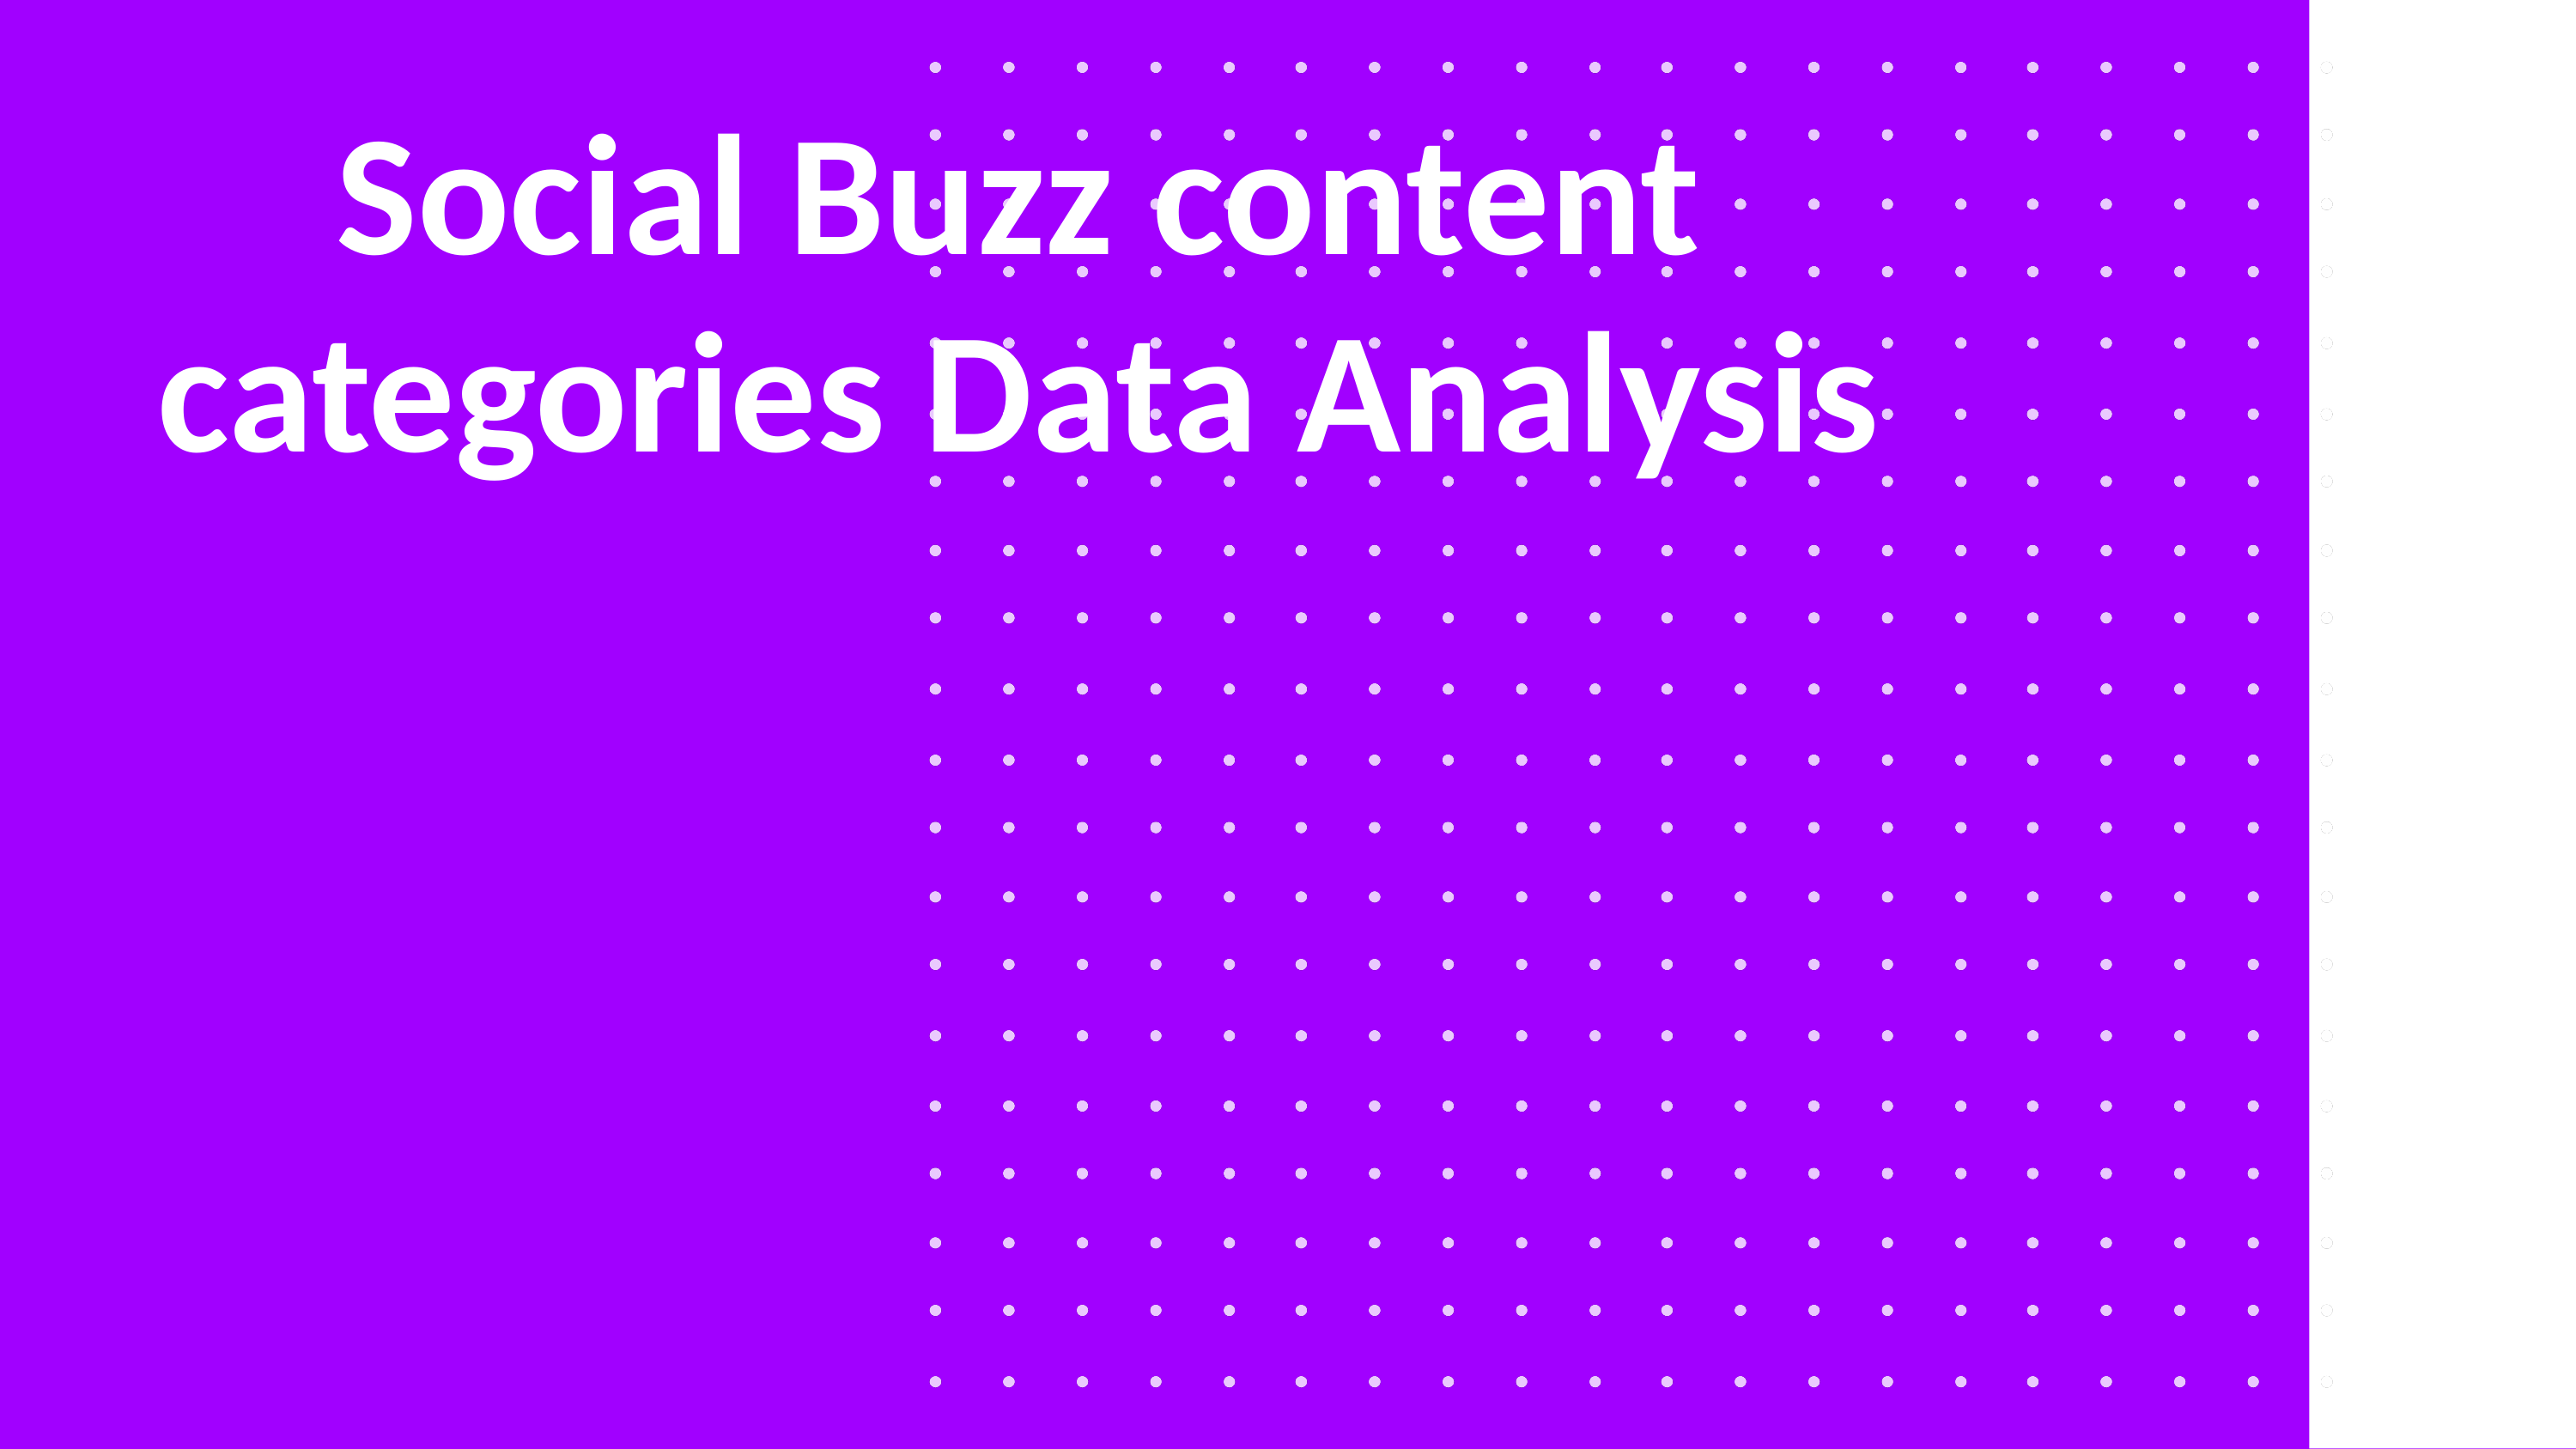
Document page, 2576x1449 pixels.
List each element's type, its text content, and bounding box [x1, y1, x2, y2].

text_box [2309, 0, 2576, 1449]
text_box Social Buzz content categories Data Analysis [0, 91, 917, 487]
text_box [921, 57, 2337, 1392]
